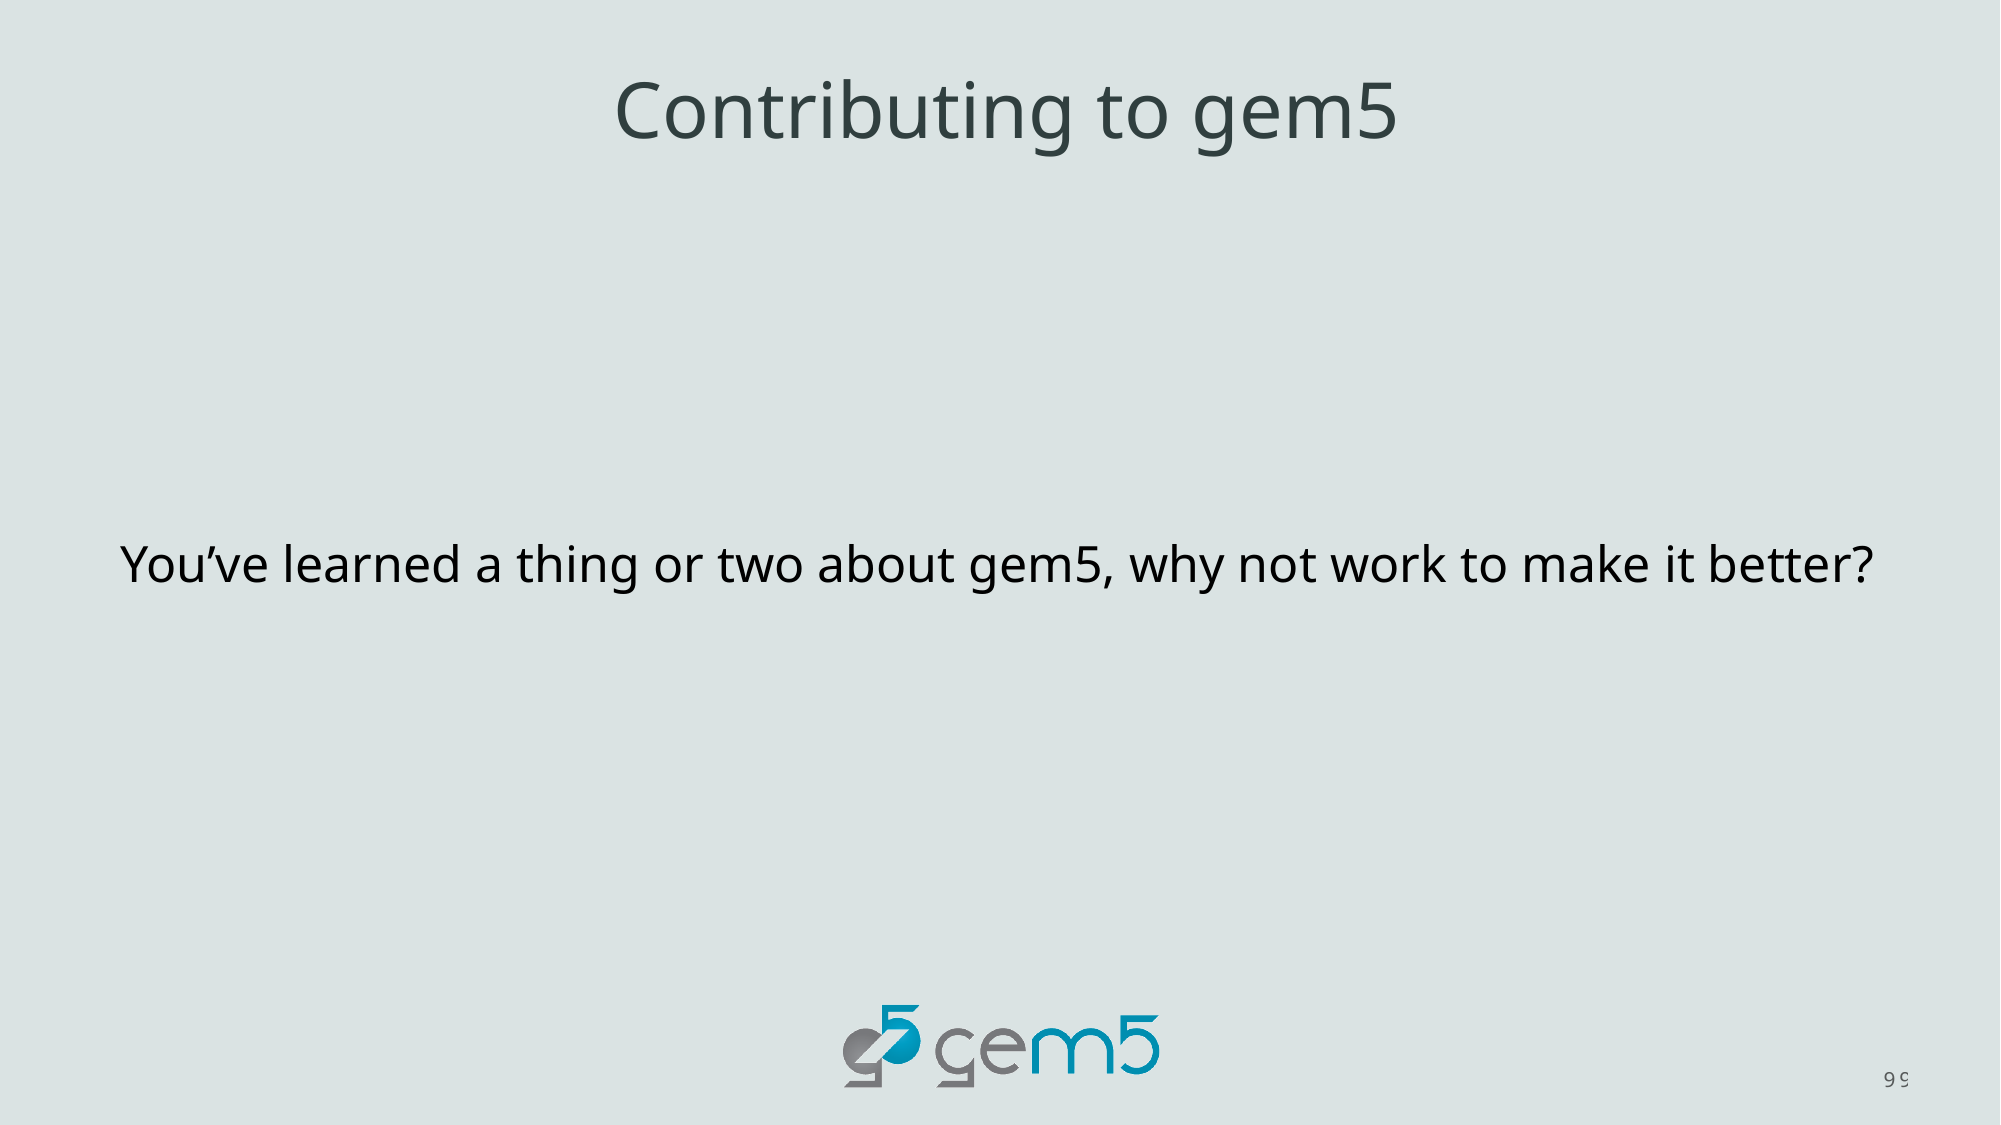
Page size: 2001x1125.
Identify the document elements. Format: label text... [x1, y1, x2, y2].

picture [807, 965, 1193, 1120]
slide_number 99 [1637, 1042, 1927, 1119]
title Contributing to gem5 [169, 53, 1845, 162]
text_box You’ve learned a thing or two about gem5, why not work to make it better? [105, 524, 1890, 600]
